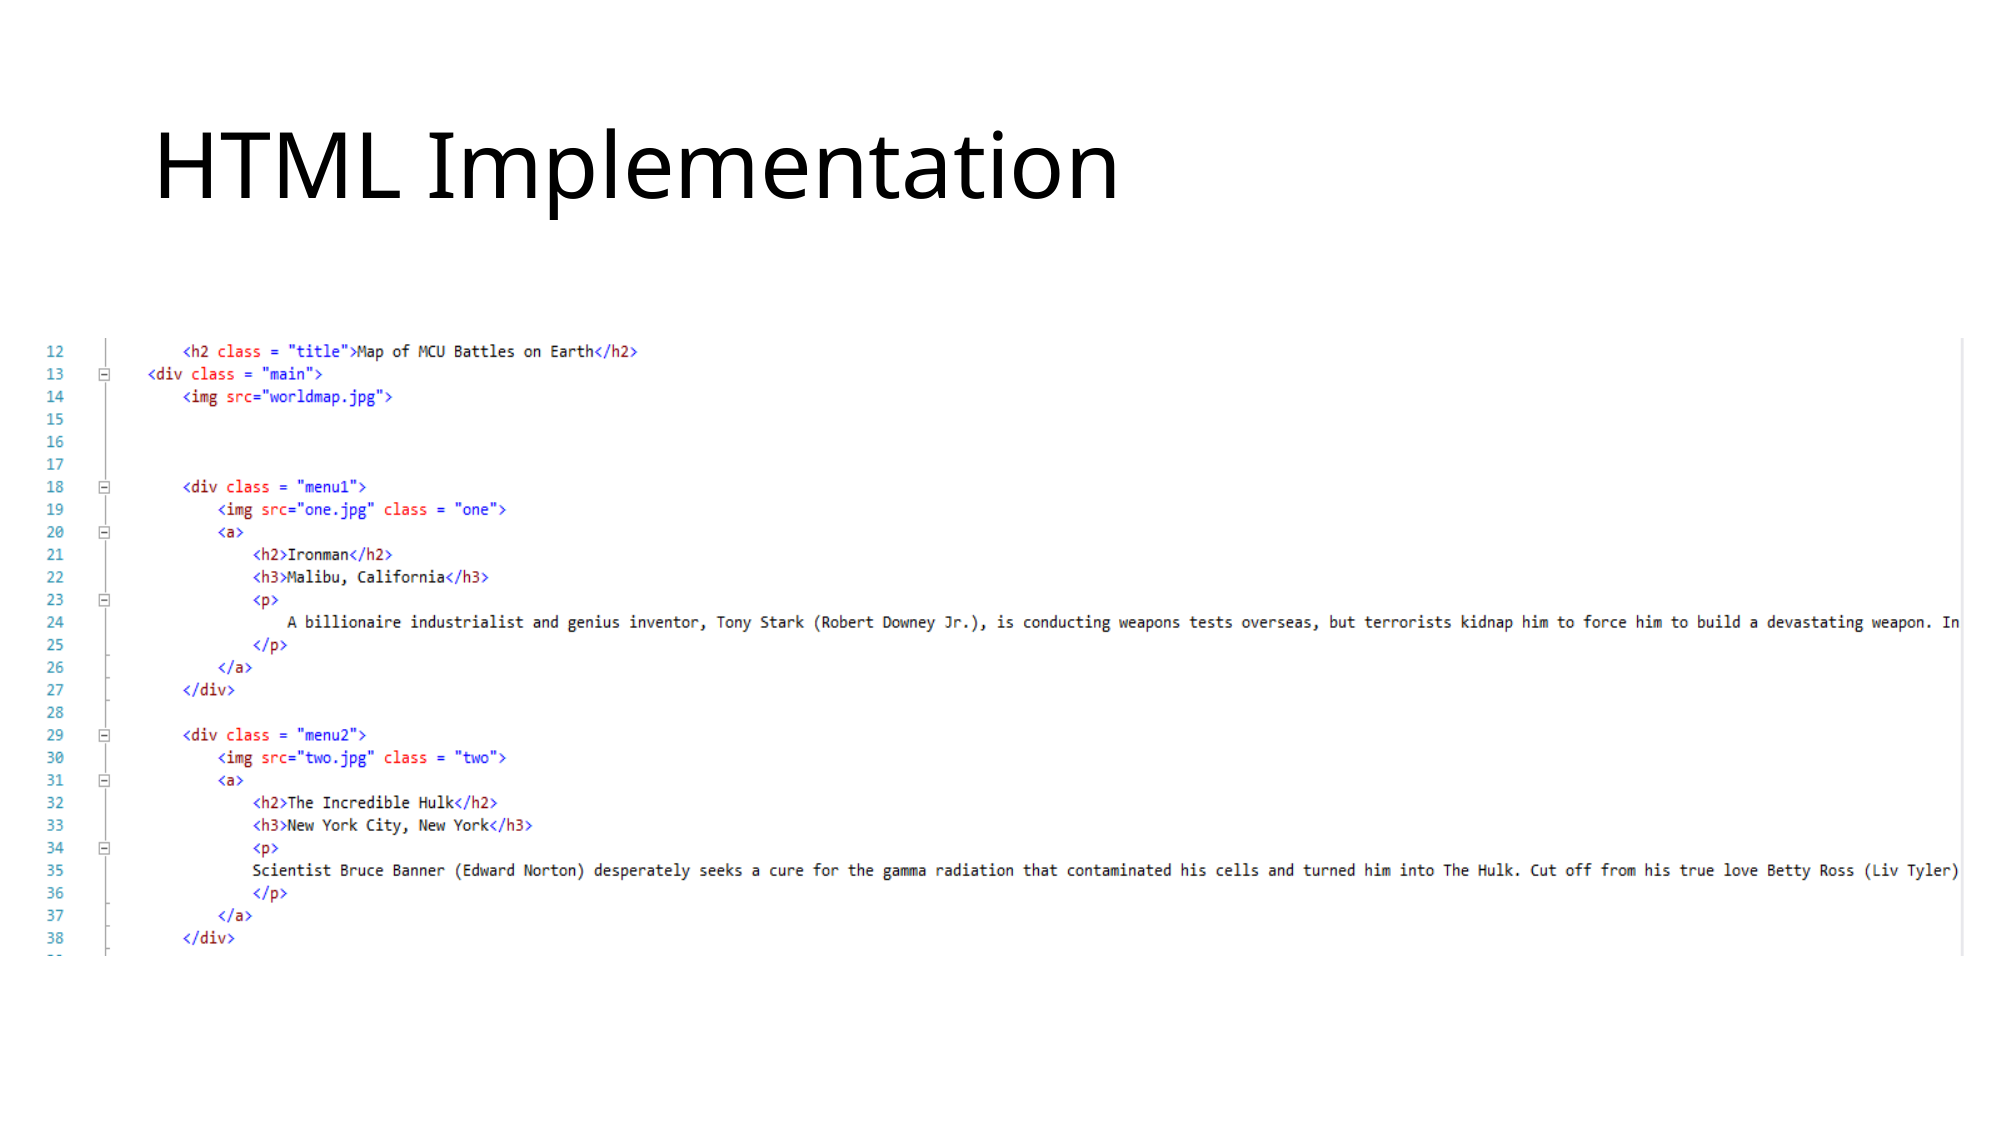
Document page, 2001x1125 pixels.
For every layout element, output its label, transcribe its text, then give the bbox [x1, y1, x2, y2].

picture [36, 338, 1964, 956]
title HTML Implementation [137, 59, 1863, 278]
